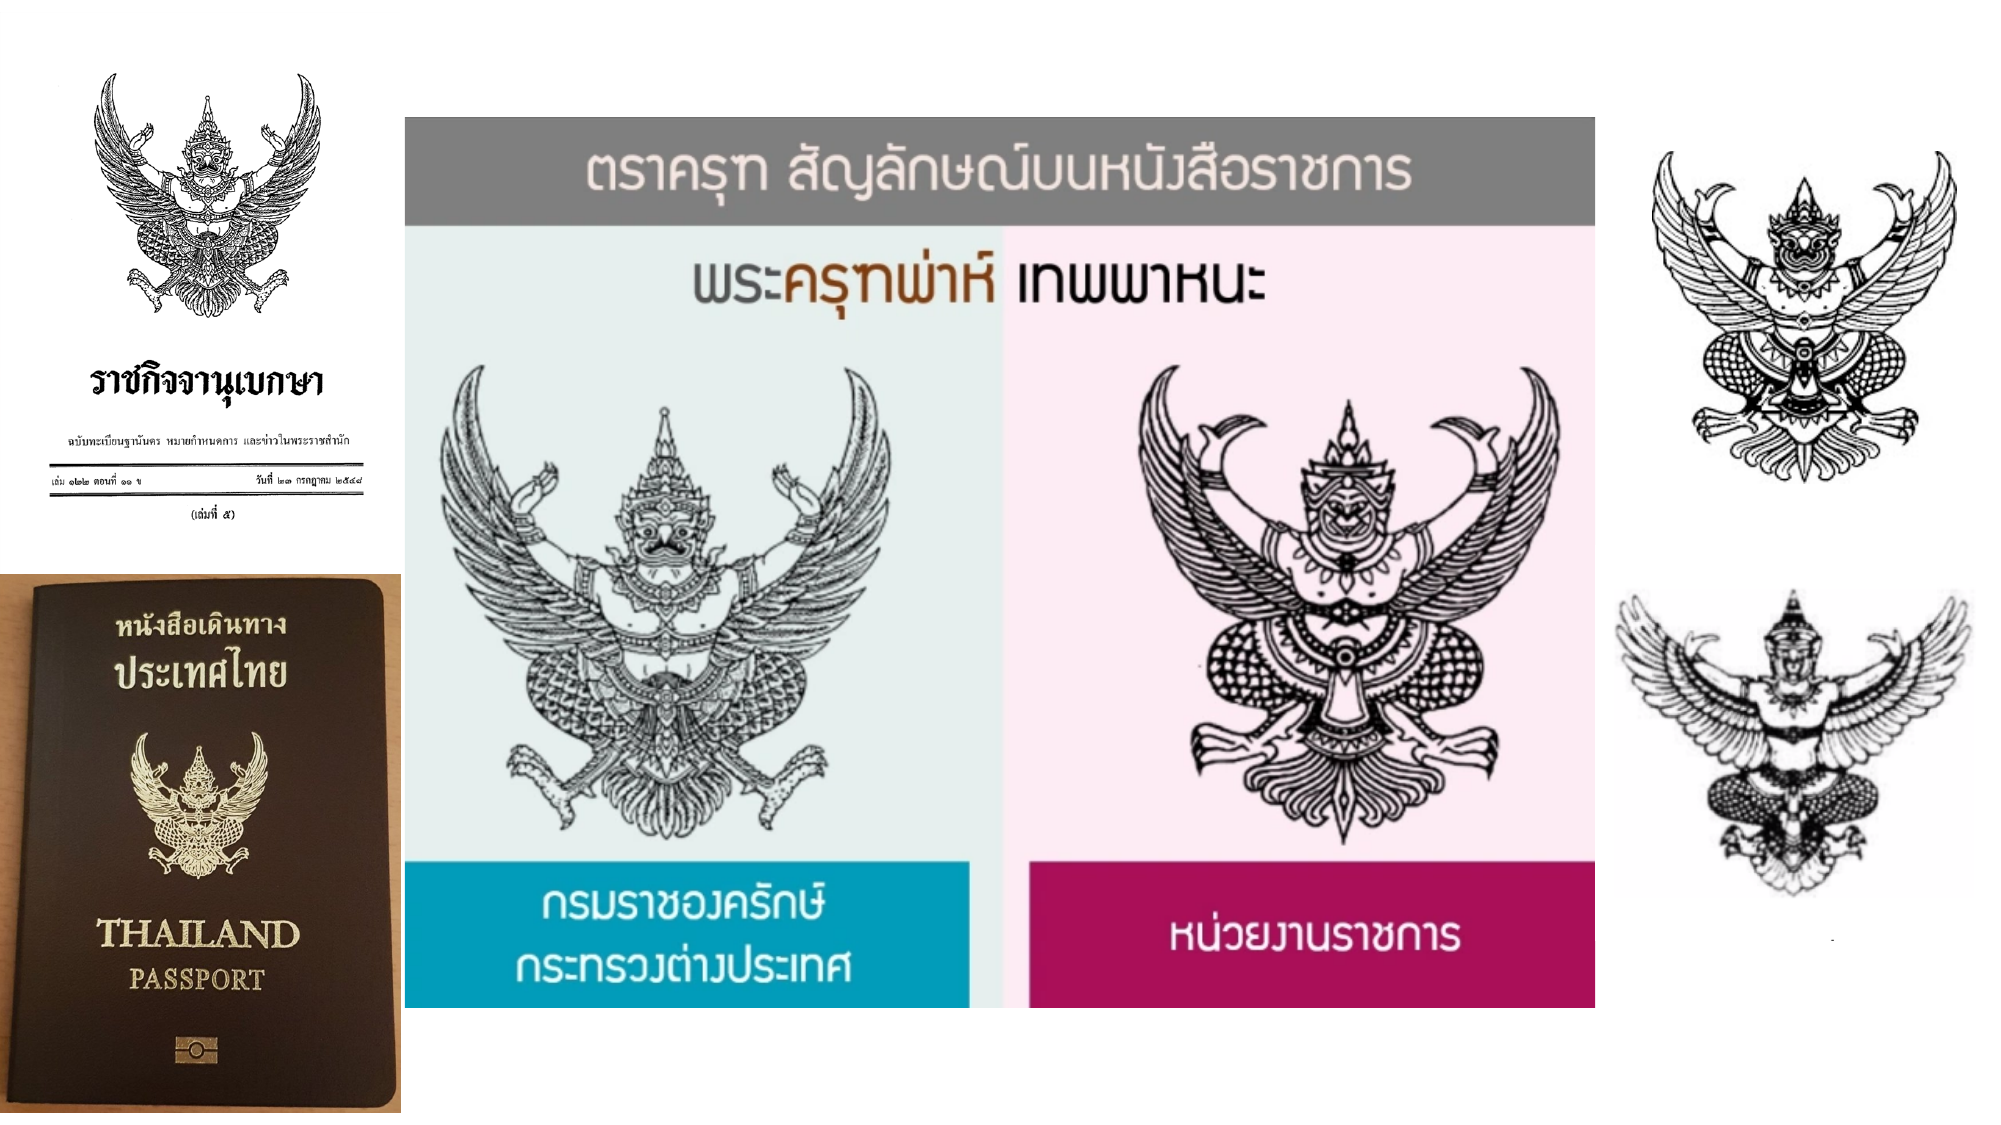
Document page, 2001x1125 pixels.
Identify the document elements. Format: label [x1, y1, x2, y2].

picture [404, 117, 1596, 1008]
text_box [1595, 117, 2000, 941]
picture [0, 12, 401, 1113]
